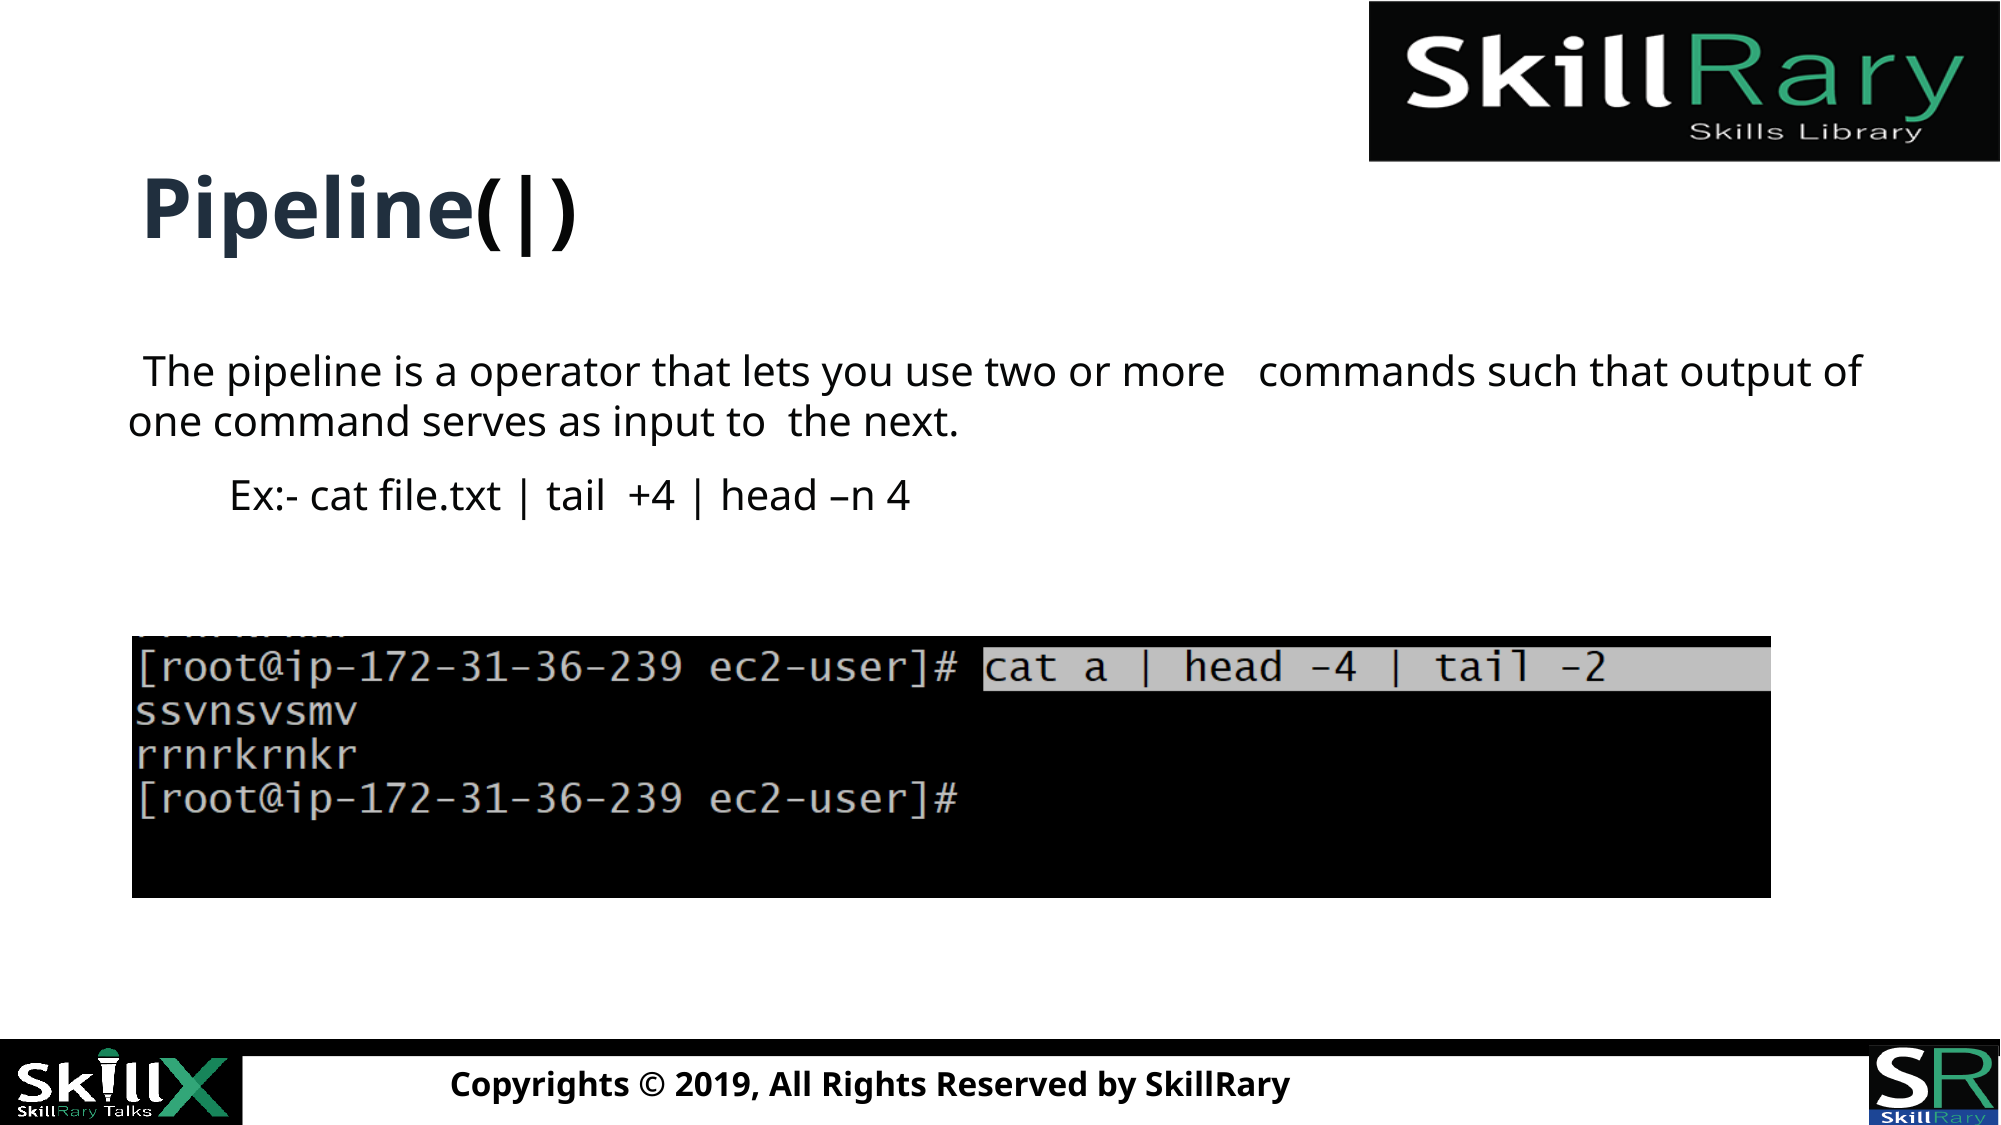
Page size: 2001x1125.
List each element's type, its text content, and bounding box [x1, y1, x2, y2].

picture [0, 1039, 243, 1125]
list The pipeline is a operator that lets you use two or more commands such that output of one command serves as input to the next. Ex:- cat file.txt | tail +4 | head –n 4 [106, 337, 1889, 1000]
title Pipeline(|) [106, 127, 1889, 295]
picture [1869, 1037, 2000, 1125]
picture [1369, 0, 2000, 245]
picture [131, 636, 1772, 898]
